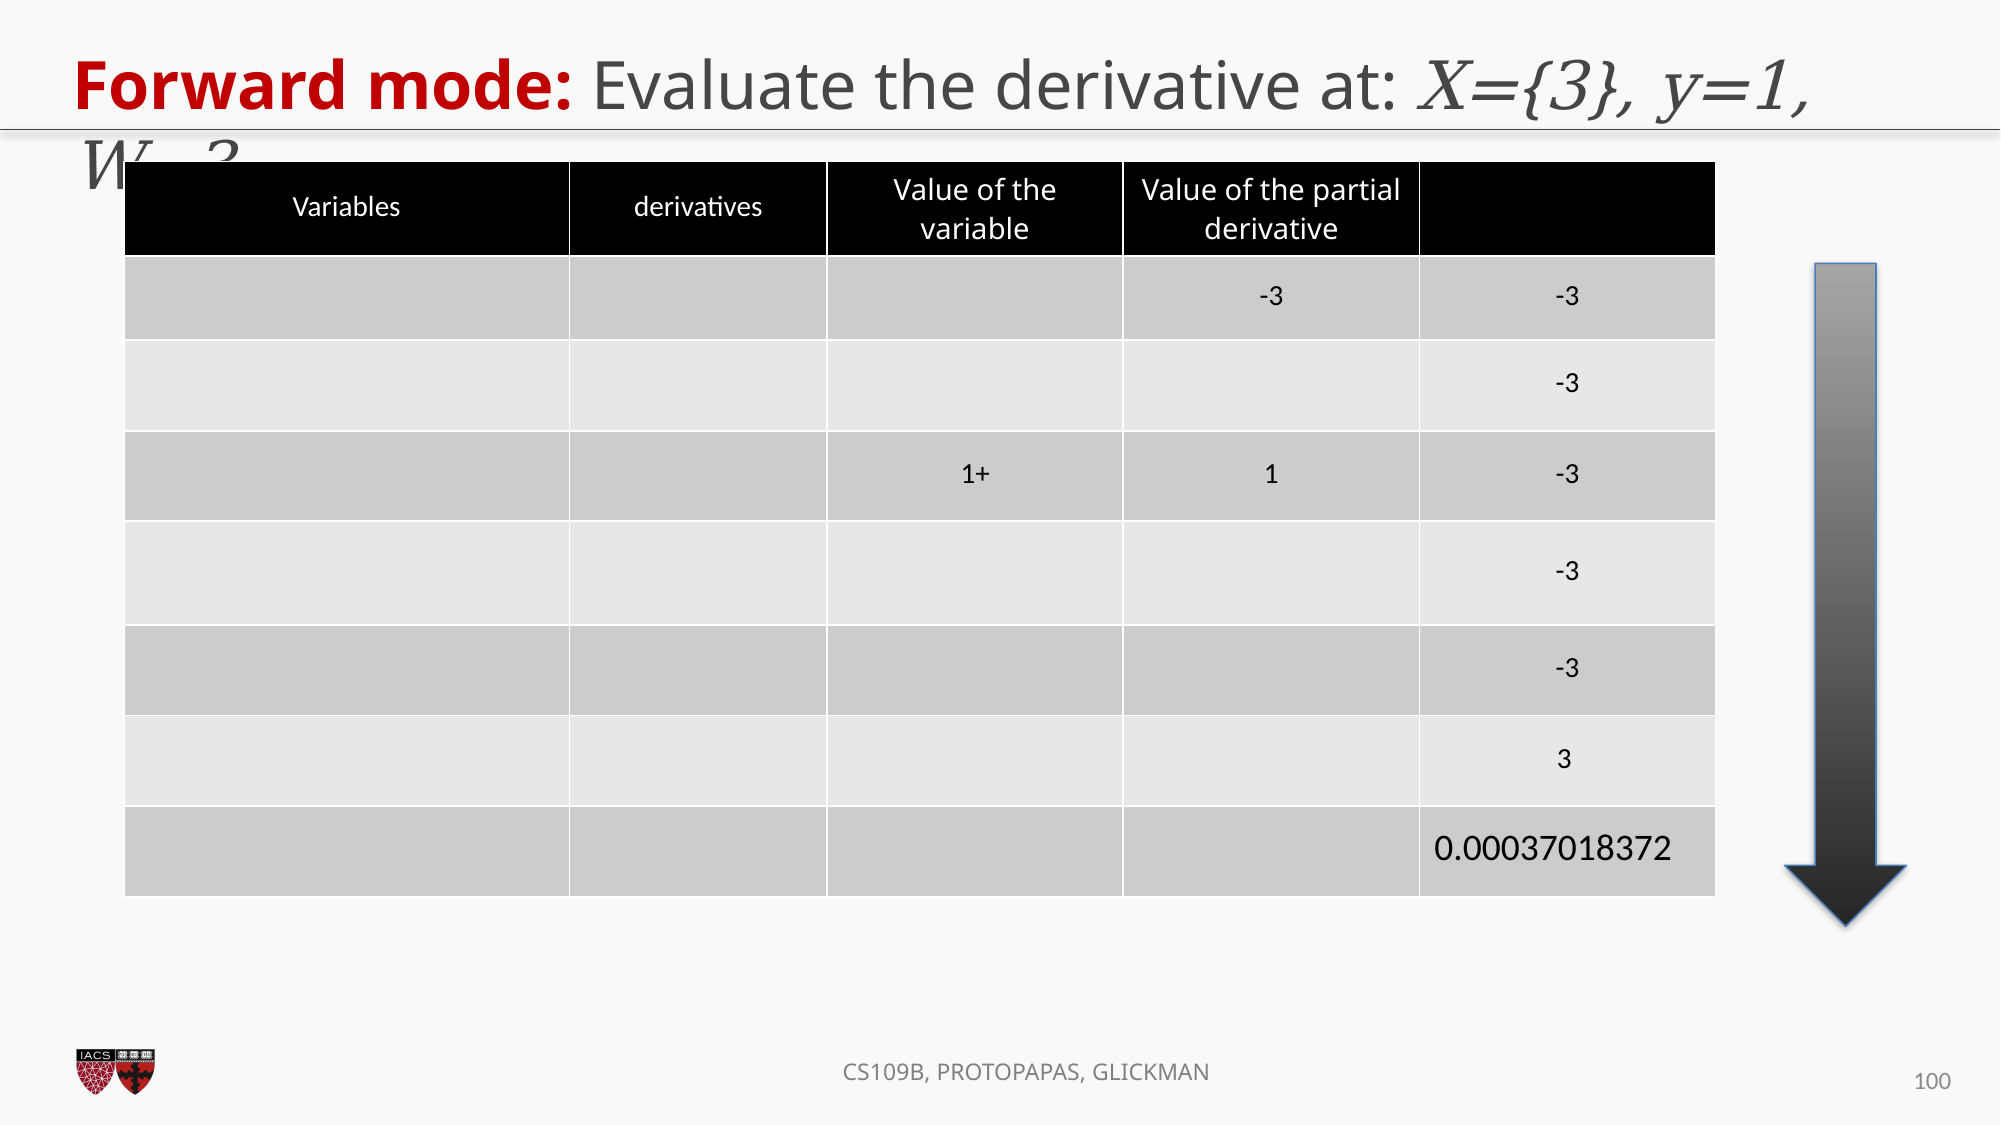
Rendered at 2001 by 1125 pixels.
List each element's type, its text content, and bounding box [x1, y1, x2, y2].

slide_number 100 [1500, 1050, 1967, 1110]
text_box [1784, 262, 1908, 927]
title Forward mode: Evaluate the derivative at: X={3}, y=1, W=3 [57, 35, 1943, 162]
picture [75, 1049, 155, 1095]
